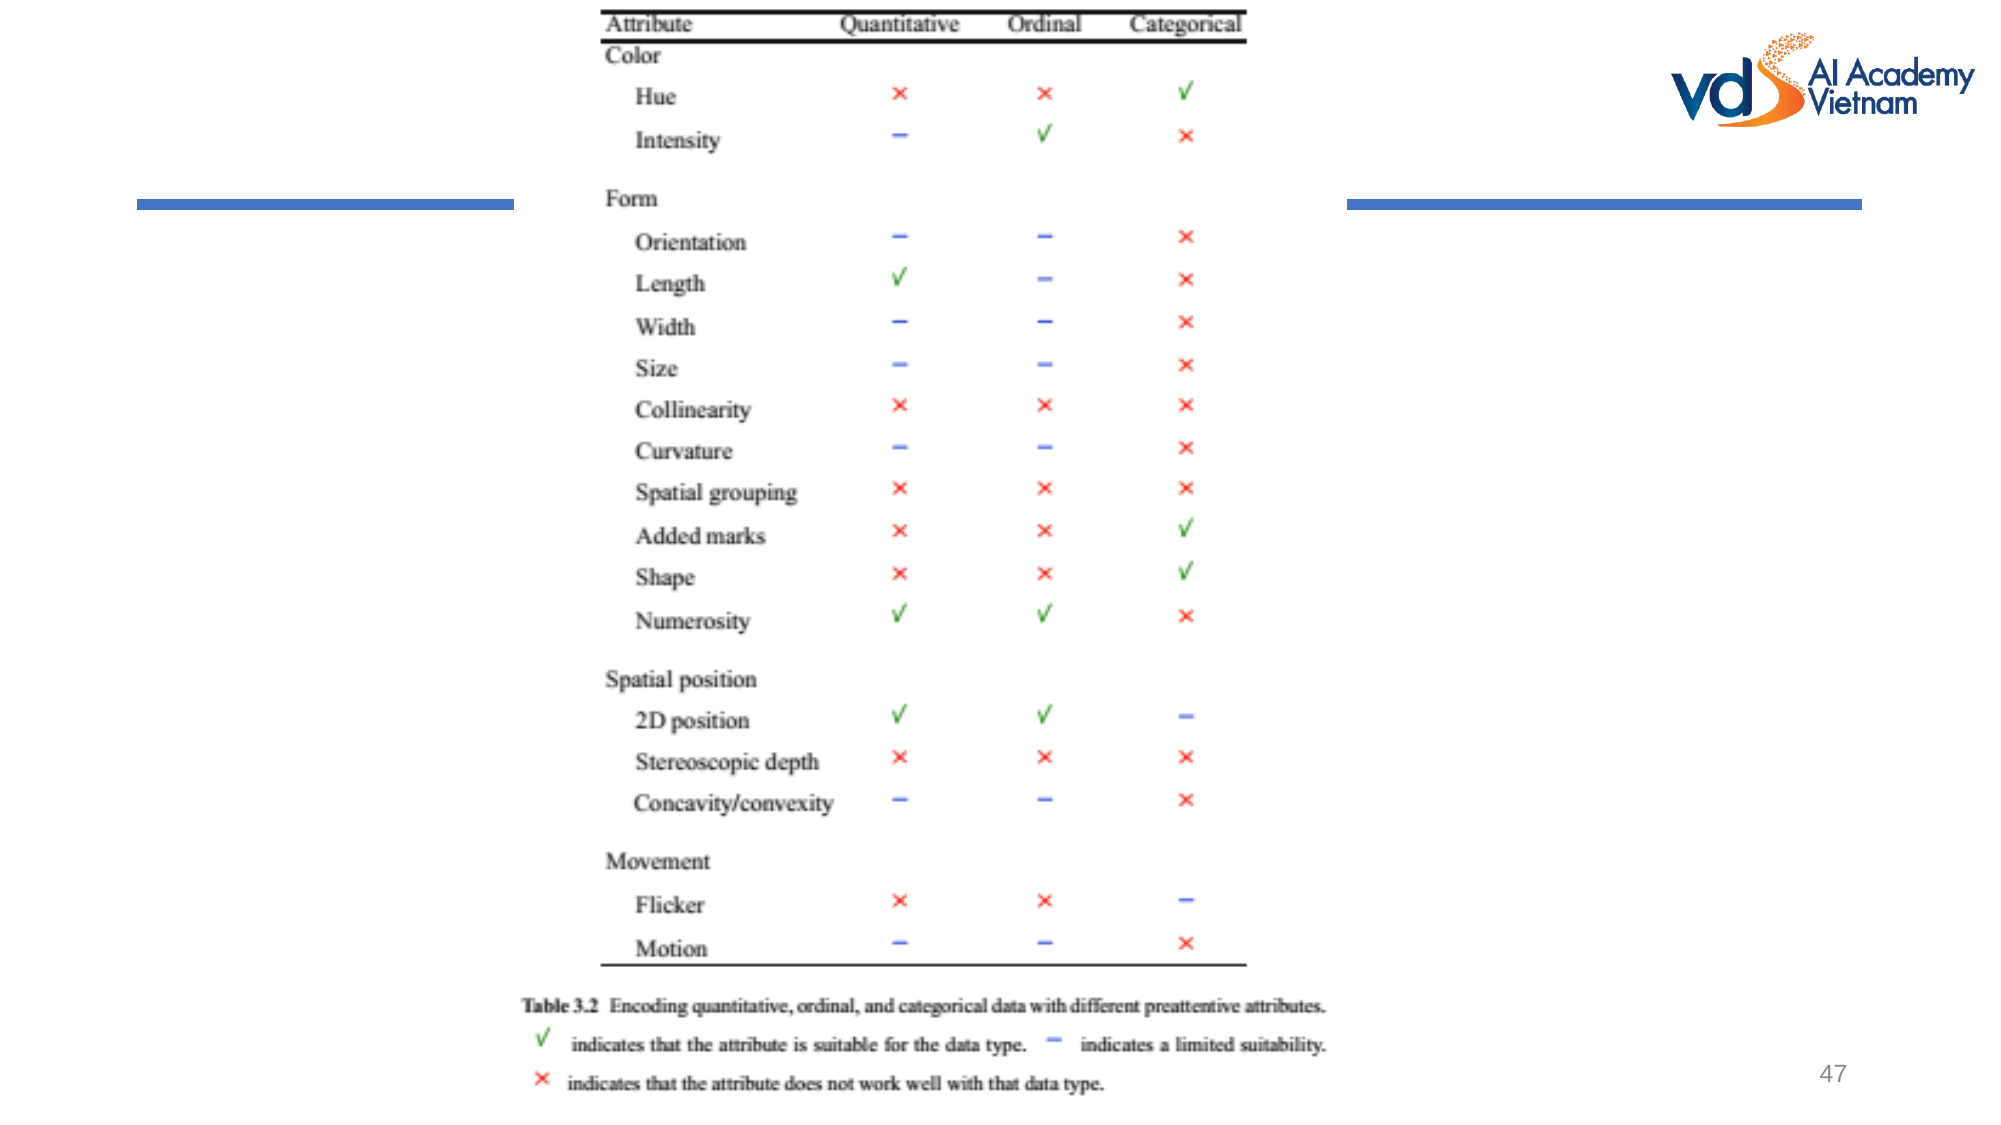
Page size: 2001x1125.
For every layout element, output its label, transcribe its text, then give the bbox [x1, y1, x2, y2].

picture [1671, 32, 1975, 127]
slide_number 47 [1412, 1042, 1863, 1103]
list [514, 0, 1347, 1103]
